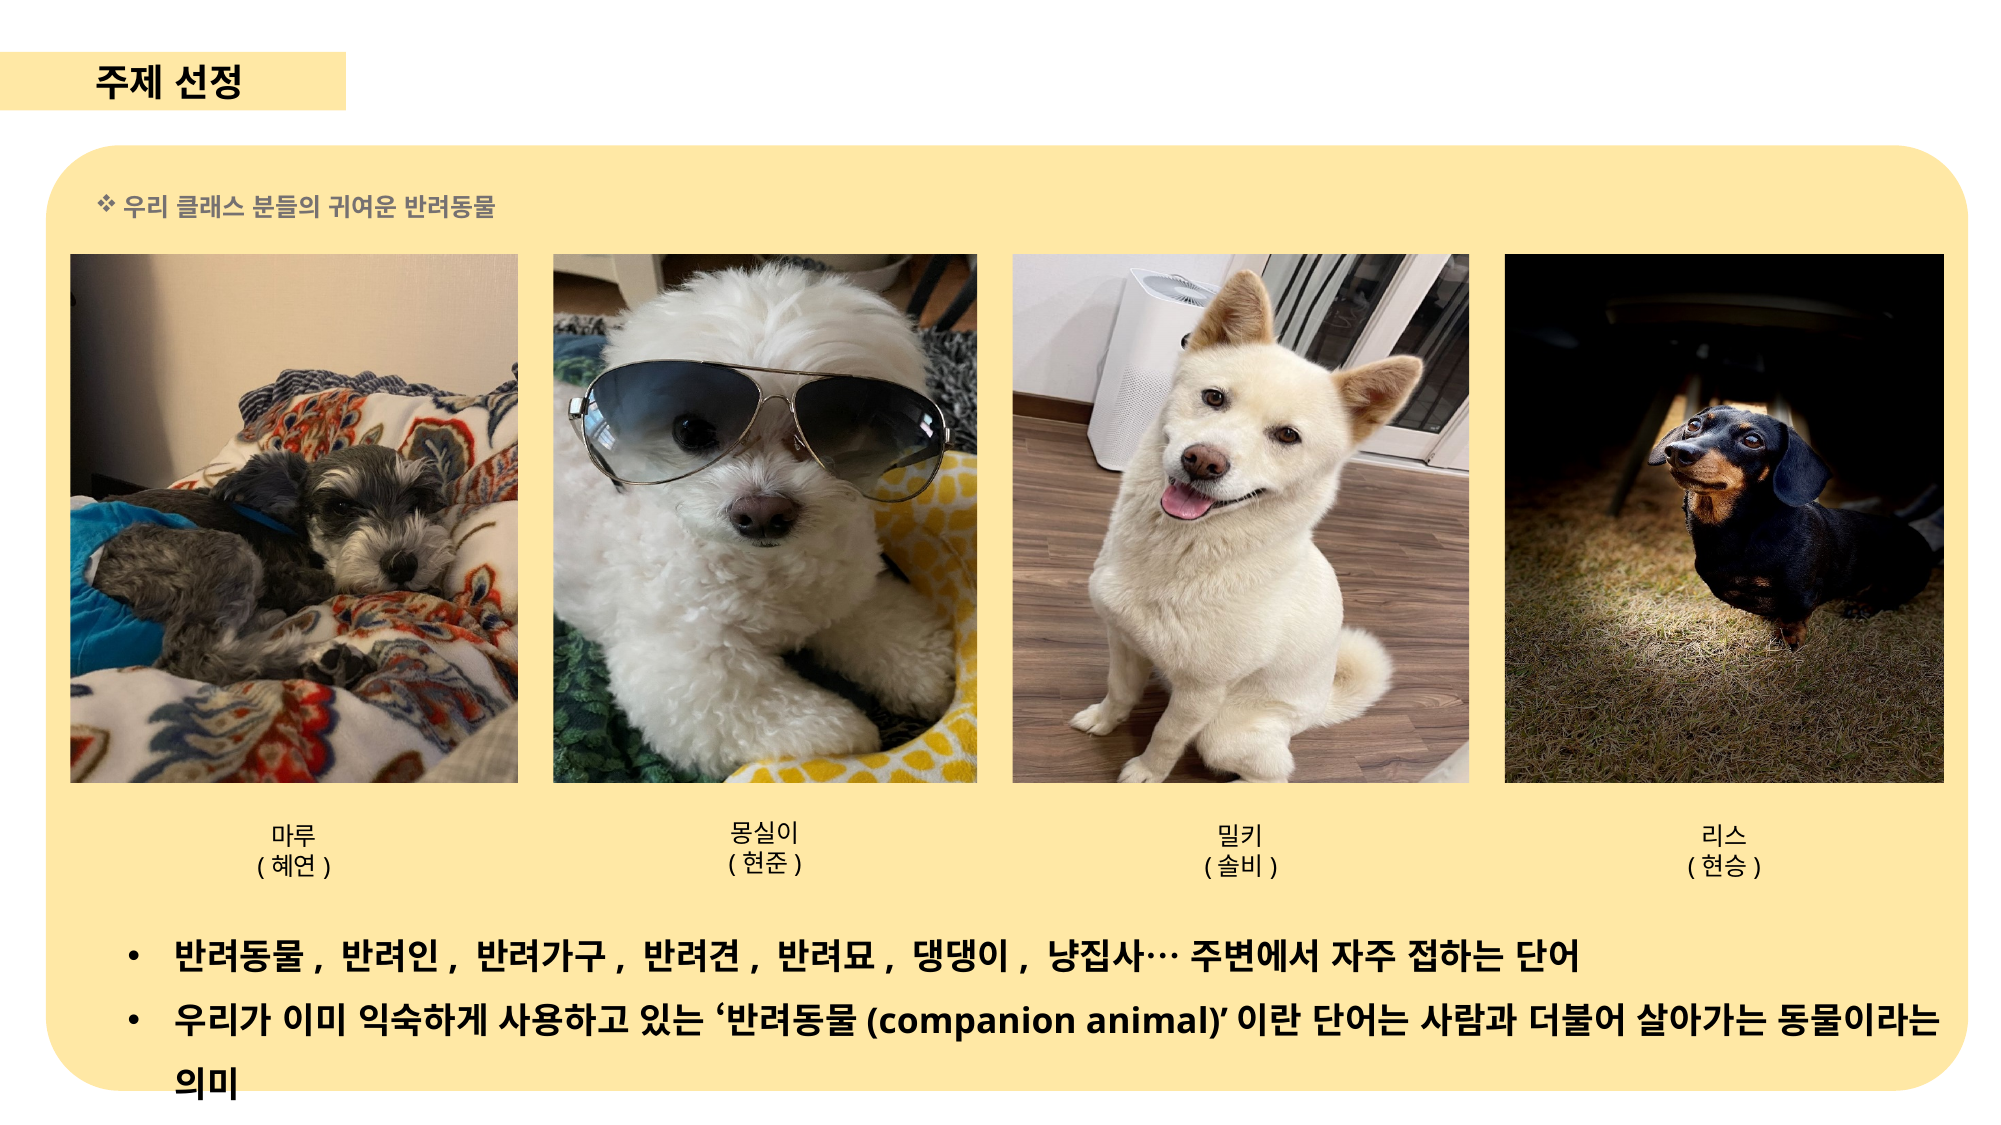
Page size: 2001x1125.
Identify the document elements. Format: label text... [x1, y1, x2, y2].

text_box [44, 144, 1970, 1092]
text_box 반려동물, 반려인, 반려가구, 반려견, 반려묘, 댕댕이, 냥집사… 주변에서 자주 접하는 단어 우리가 이미 익숙하게 사용하고 있는 ‘반려동물(companion animal)’이란 단어는 사람과 더불어 살아가는 동물이라는 의미 [112, 905, 1958, 1112]
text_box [0, 51, 346, 113]
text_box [70, 254, 1944, 889]
text_box 우리 클래스 분들의 귀여운 반려동물 [80, 184, 669, 229]
